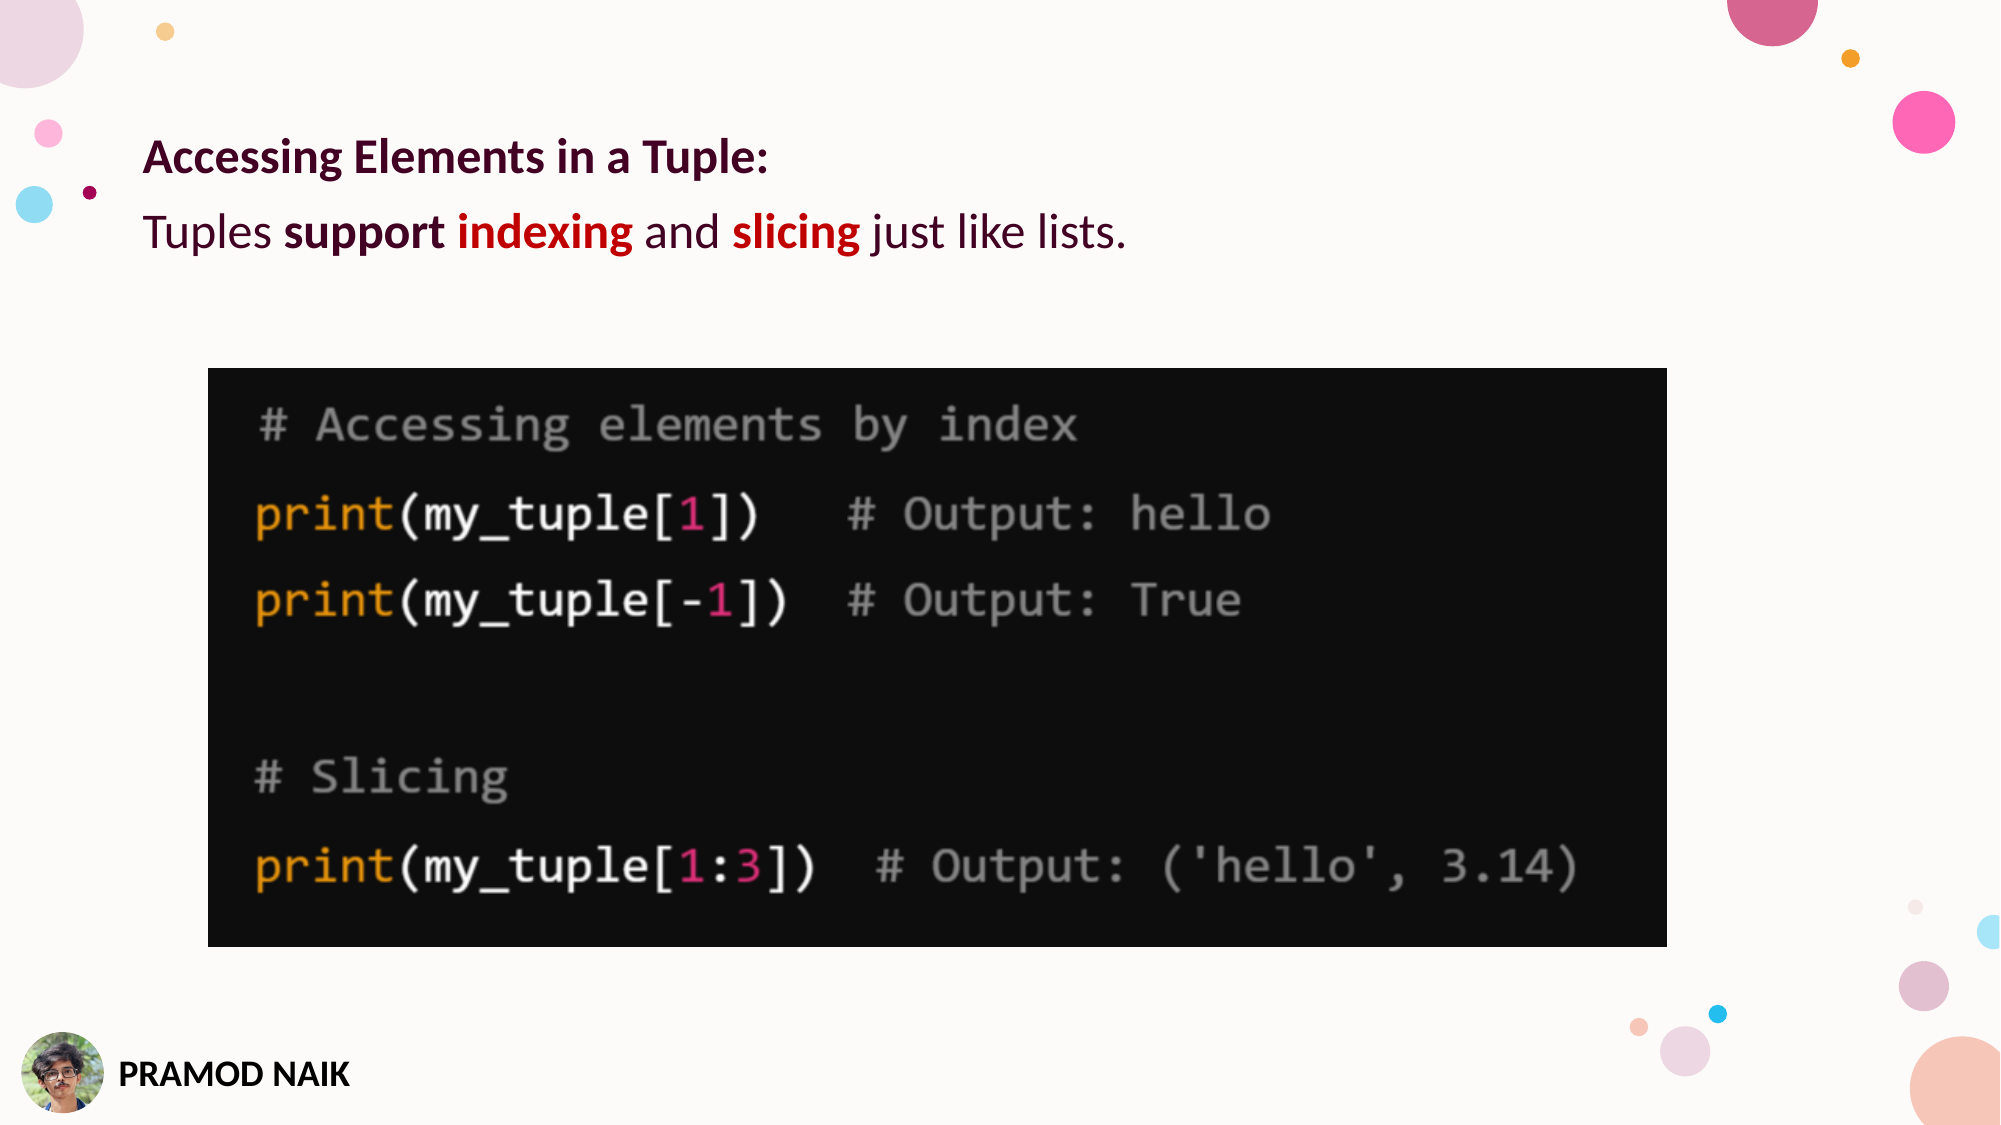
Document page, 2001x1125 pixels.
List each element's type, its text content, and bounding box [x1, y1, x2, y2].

list Accessing Elements in a Tuple: Tuples support indexing and slicing just like lists. [127, 123, 1877, 1014]
picture [208, 367, 1667, 947]
picture [21, 1031, 104, 1114]
